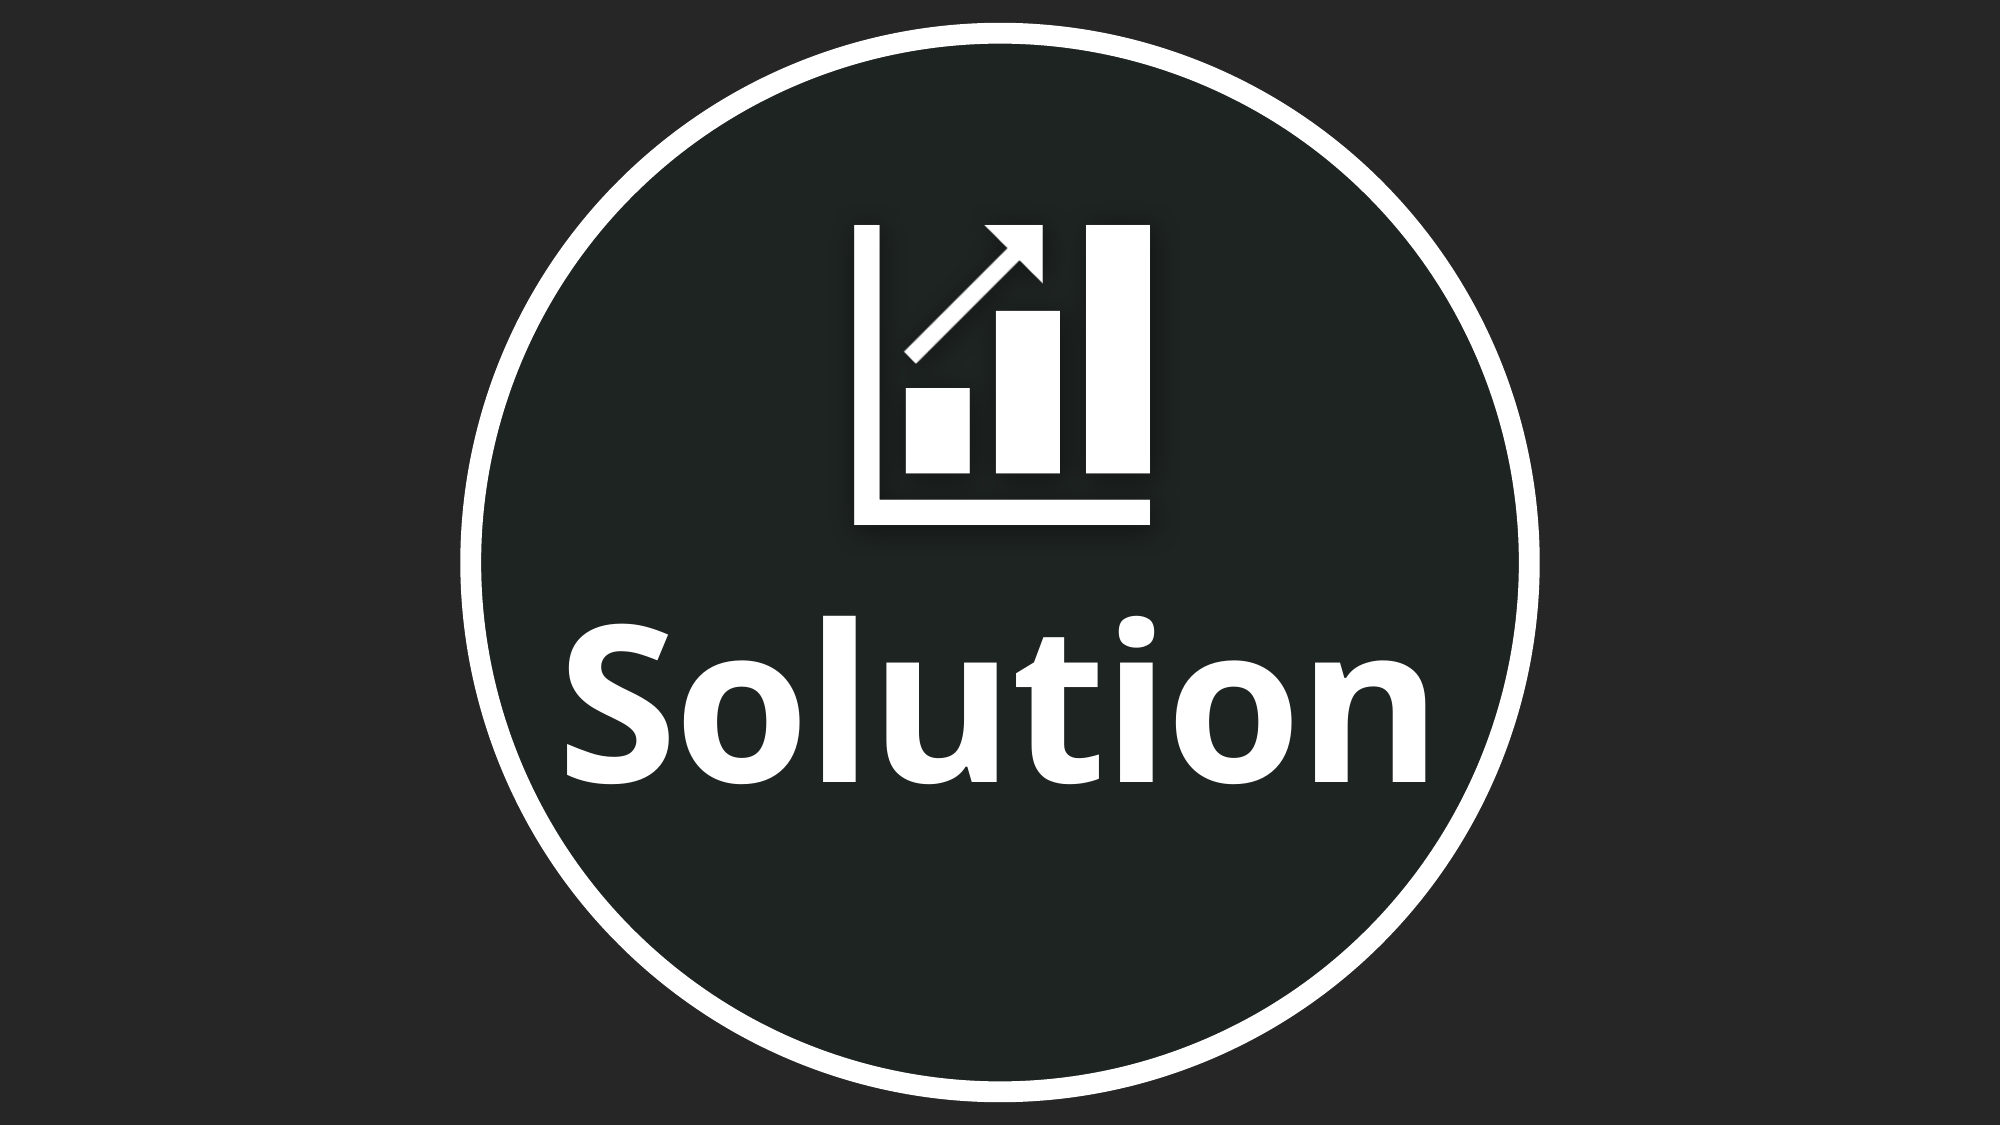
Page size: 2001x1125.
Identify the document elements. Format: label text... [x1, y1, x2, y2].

text_box Solution [483, 556, 1517, 834]
picture [794, 169, 1206, 581]
text_box [469, 32, 1531, 681]
text_box [544, 834, 1456, 1093]
